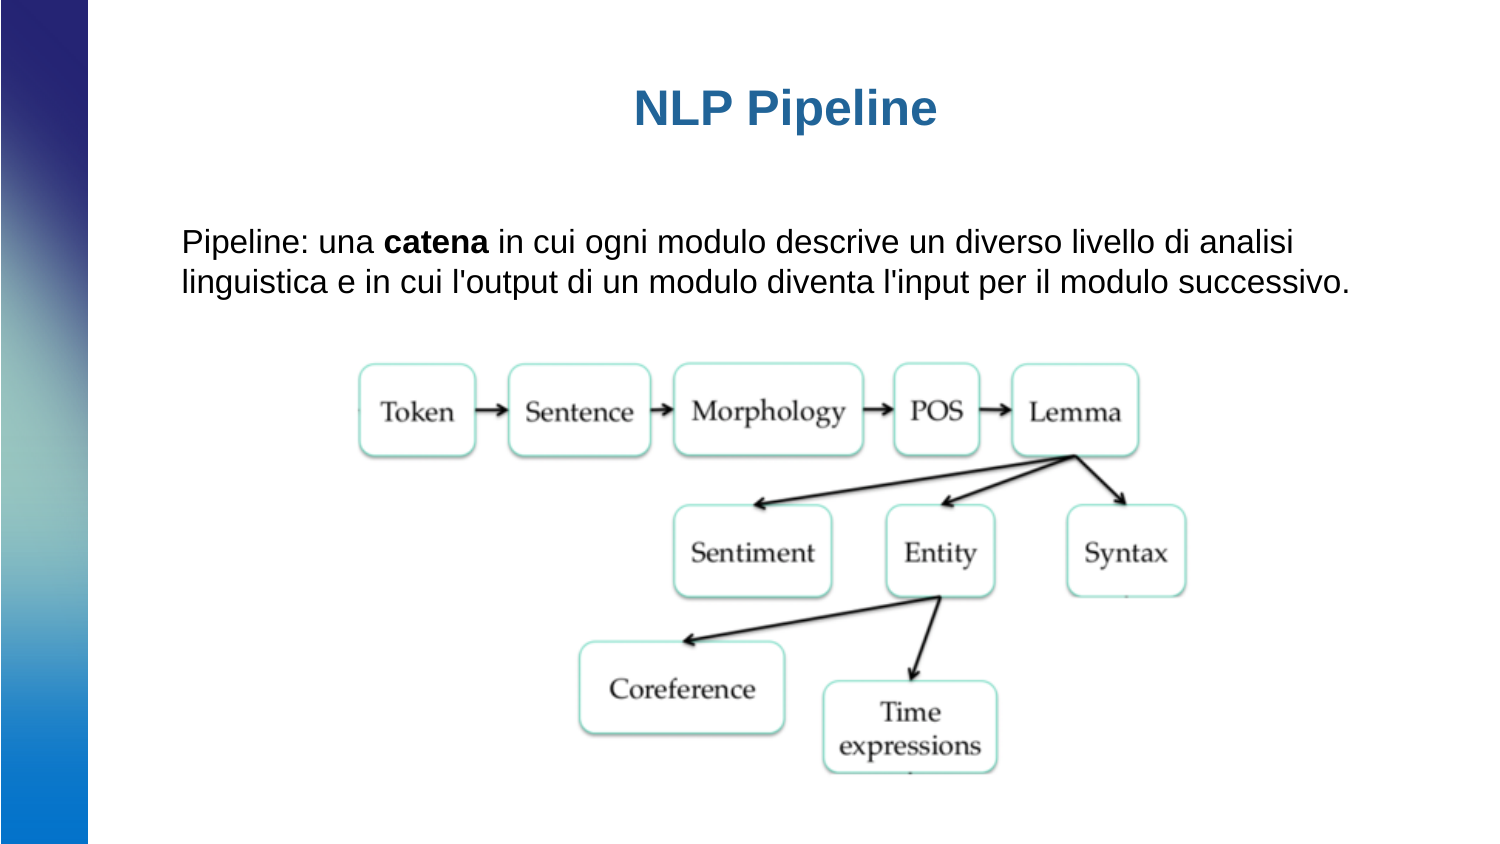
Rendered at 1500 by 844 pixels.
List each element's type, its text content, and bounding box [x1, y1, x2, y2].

picture [1, 0, 89, 844]
picture [315, 328, 1257, 793]
text_box Pipeline: una catena in cui ogni modulo descrive un diverso livello di analisi linguistica e in cui l'output di un modulo diventa l'input per il modulo successivo. [166, 212, 1398, 308]
title NLP Pipeline [195, 51, 1376, 162]
